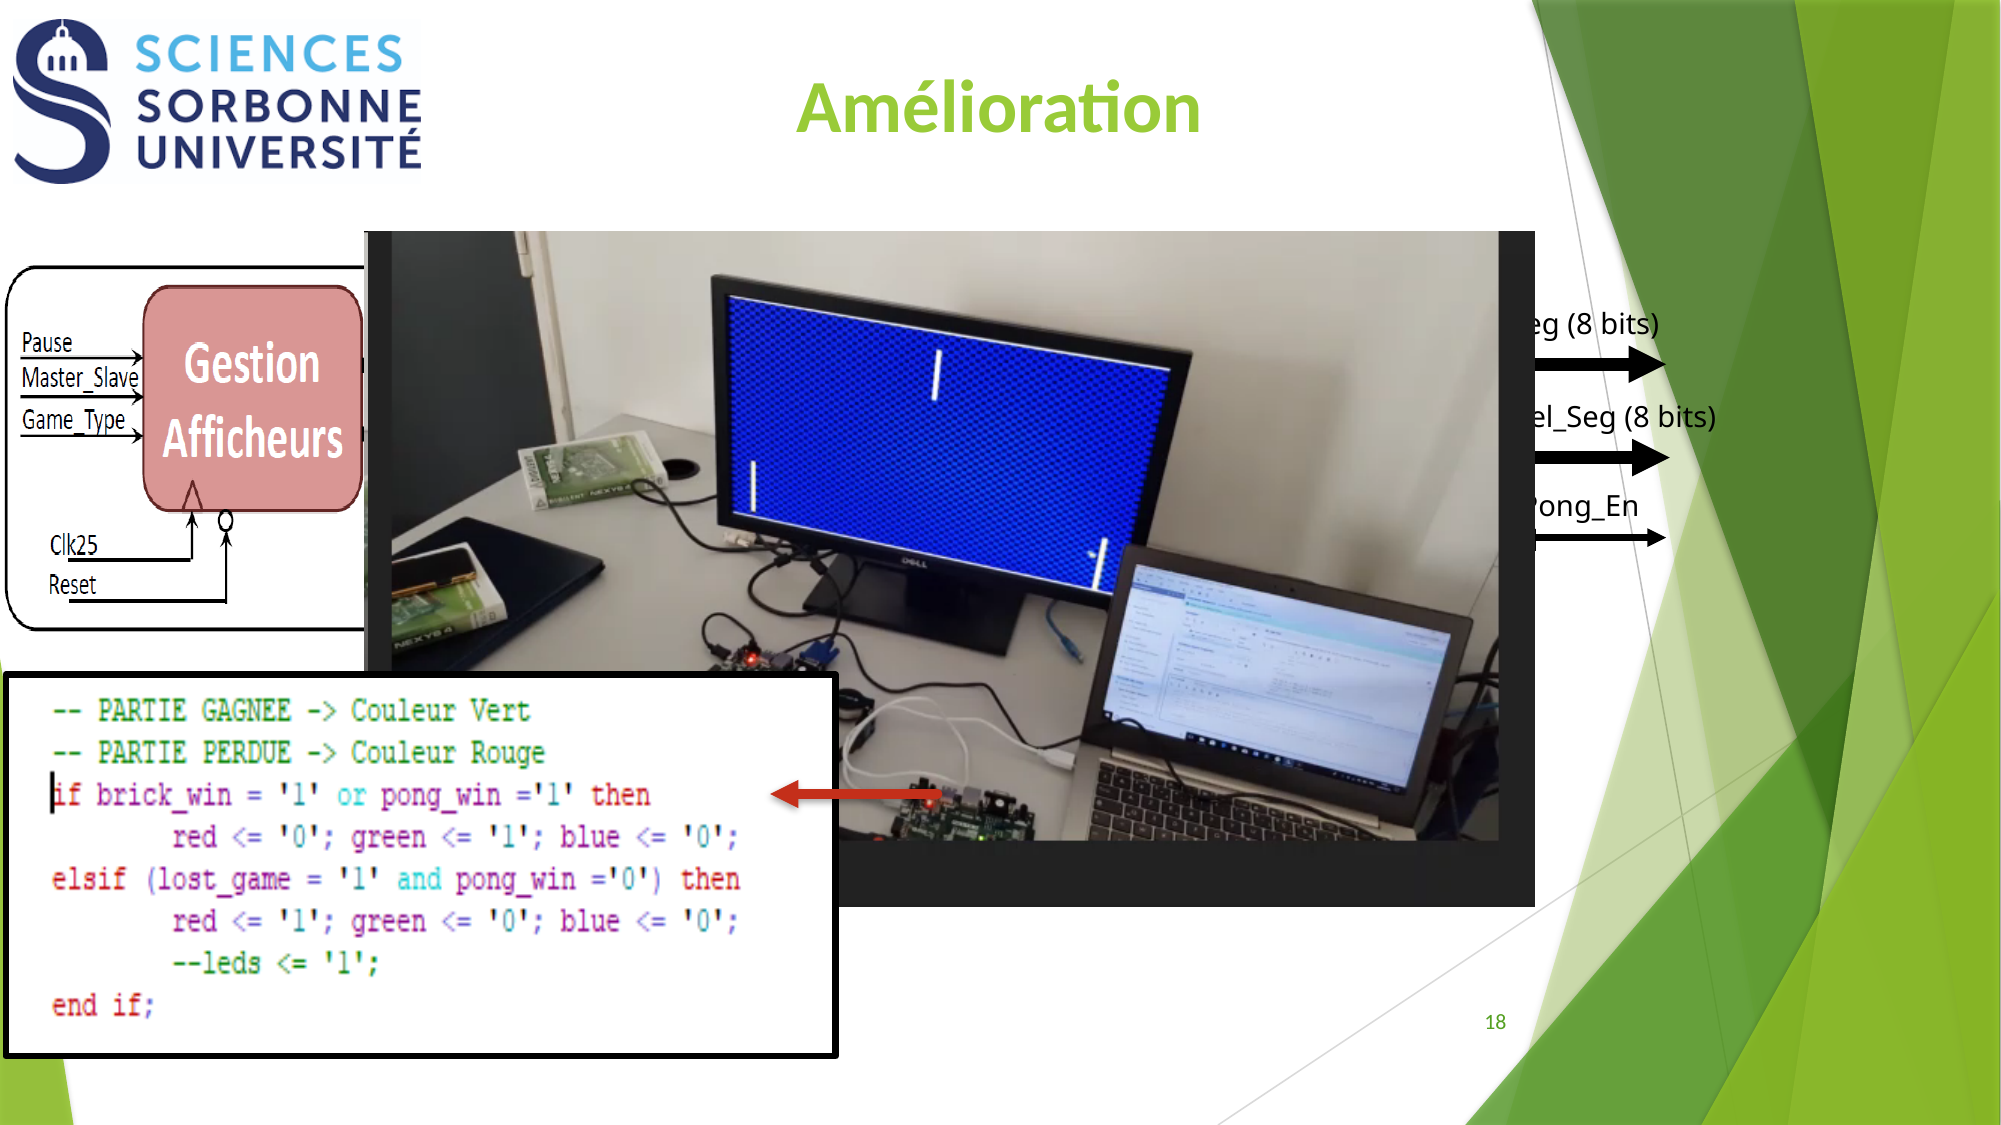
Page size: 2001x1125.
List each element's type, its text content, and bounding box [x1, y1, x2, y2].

text_box Amélioration [716, 50, 1284, 144]
slide_number 18 [1409, 991, 1522, 1051]
text_box Pong_End [1540, 479, 1670, 565]
picture [8, 677, 834, 1054]
text_box Seg (8 bits) [1540, 297, 1674, 348]
picture [0, 260, 363, 638]
picture [12, 18, 422, 184]
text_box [366, 229, 1536, 909]
text_box Sel_Seg (8 bits) [1540, 391, 1732, 441]
